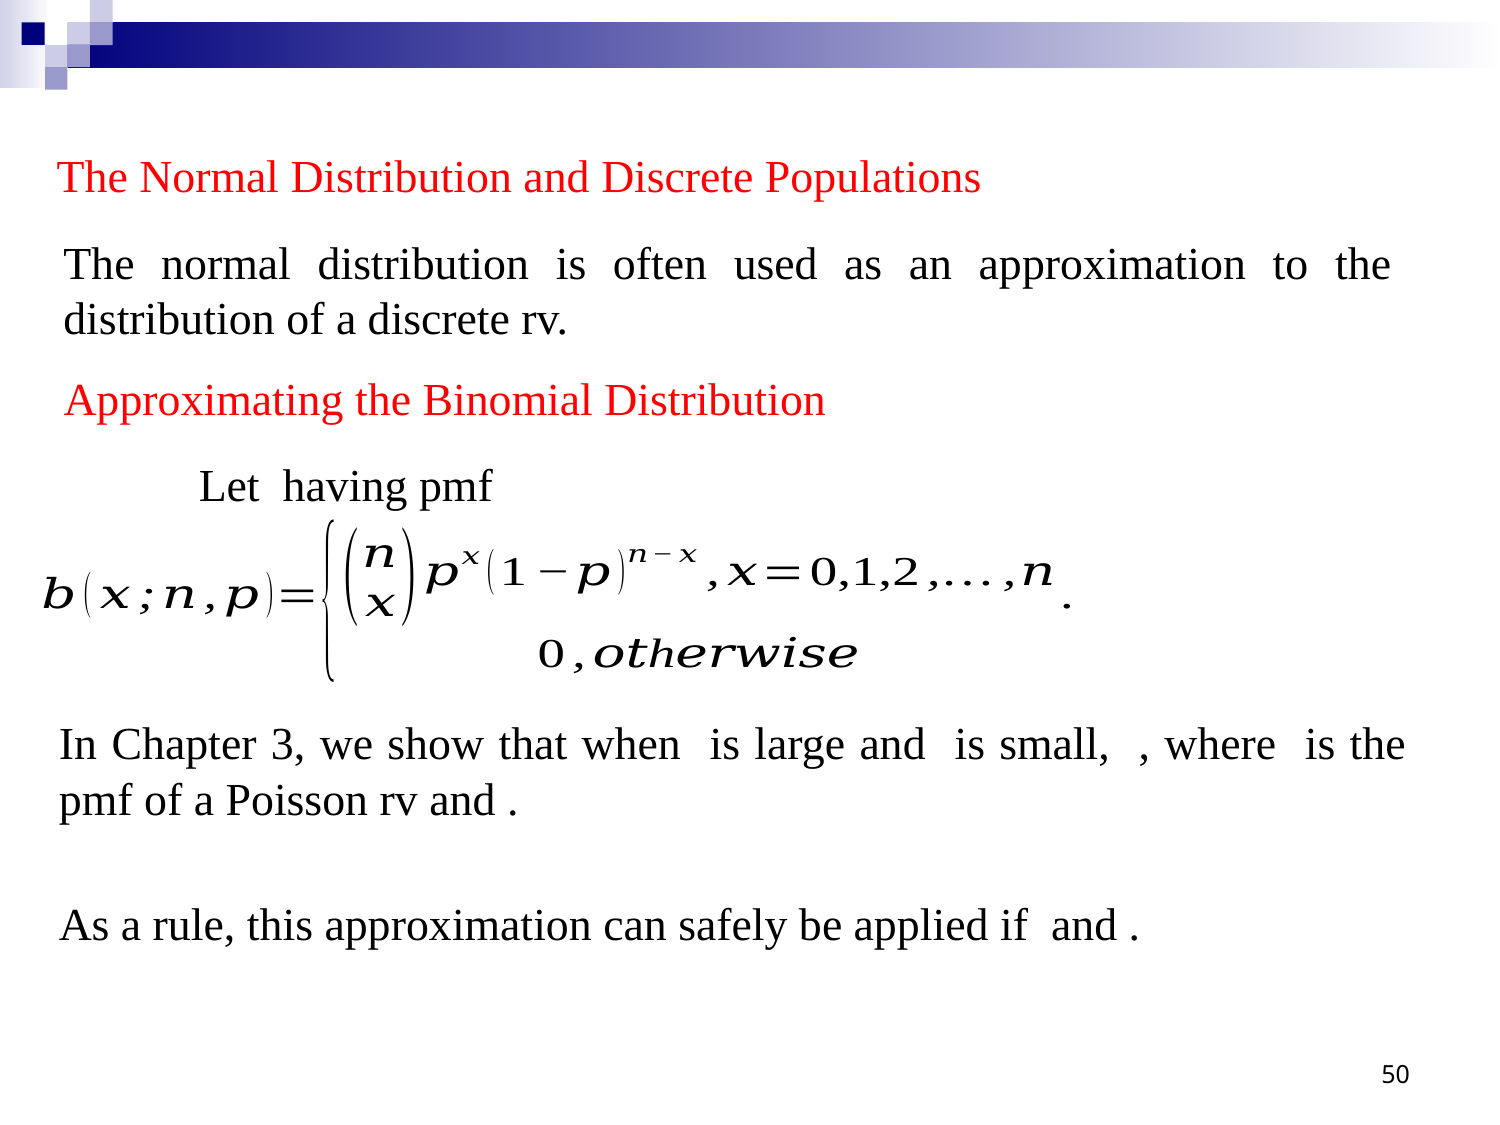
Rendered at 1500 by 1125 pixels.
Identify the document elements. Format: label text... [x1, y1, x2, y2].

slide_number 50 [1074, 1024, 1426, 1101]
text_box The normal distribution is often used as an approximation to the distribution of a discrete rv. [48, 226, 1408, 351]
text_box Approximating the Binomial Distribution [48, 362, 1186, 433]
text_box The Normal Distribution and Discrete Populations [41, 139, 1348, 210]
